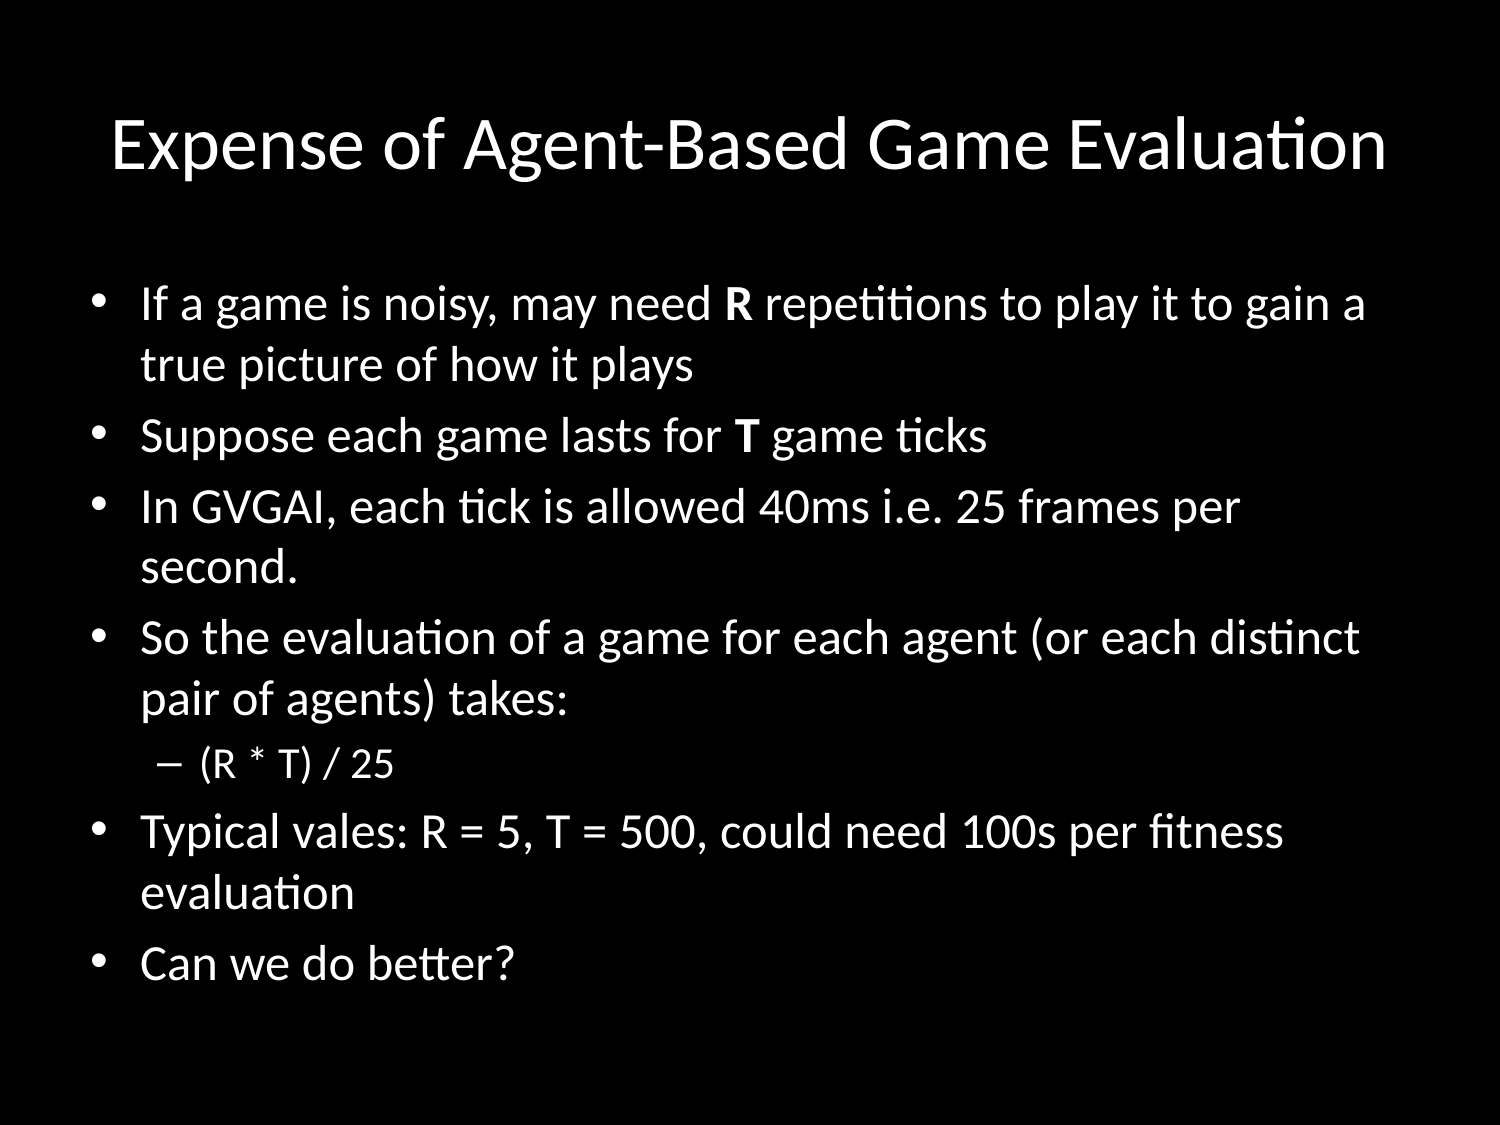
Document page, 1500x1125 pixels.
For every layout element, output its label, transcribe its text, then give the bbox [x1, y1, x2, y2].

list If a game is noisy, may need R repetitions to play it to gain a true picture of how it plays Suppose each game lasts for T game ticks In GVGAI, each tick is allowed 40ms i.e. 25 frames per second. So the evaluation of a game for each agent (or each distinct pair of agents) takes: (R * T) / 25 Typical vales: R = 5, T = 500, could need 100s per fitness evaluation Can we do better? [75, 262, 1425, 1005]
title Expense of Agent-Based Game Evaluation [75, 45, 1425, 233]
